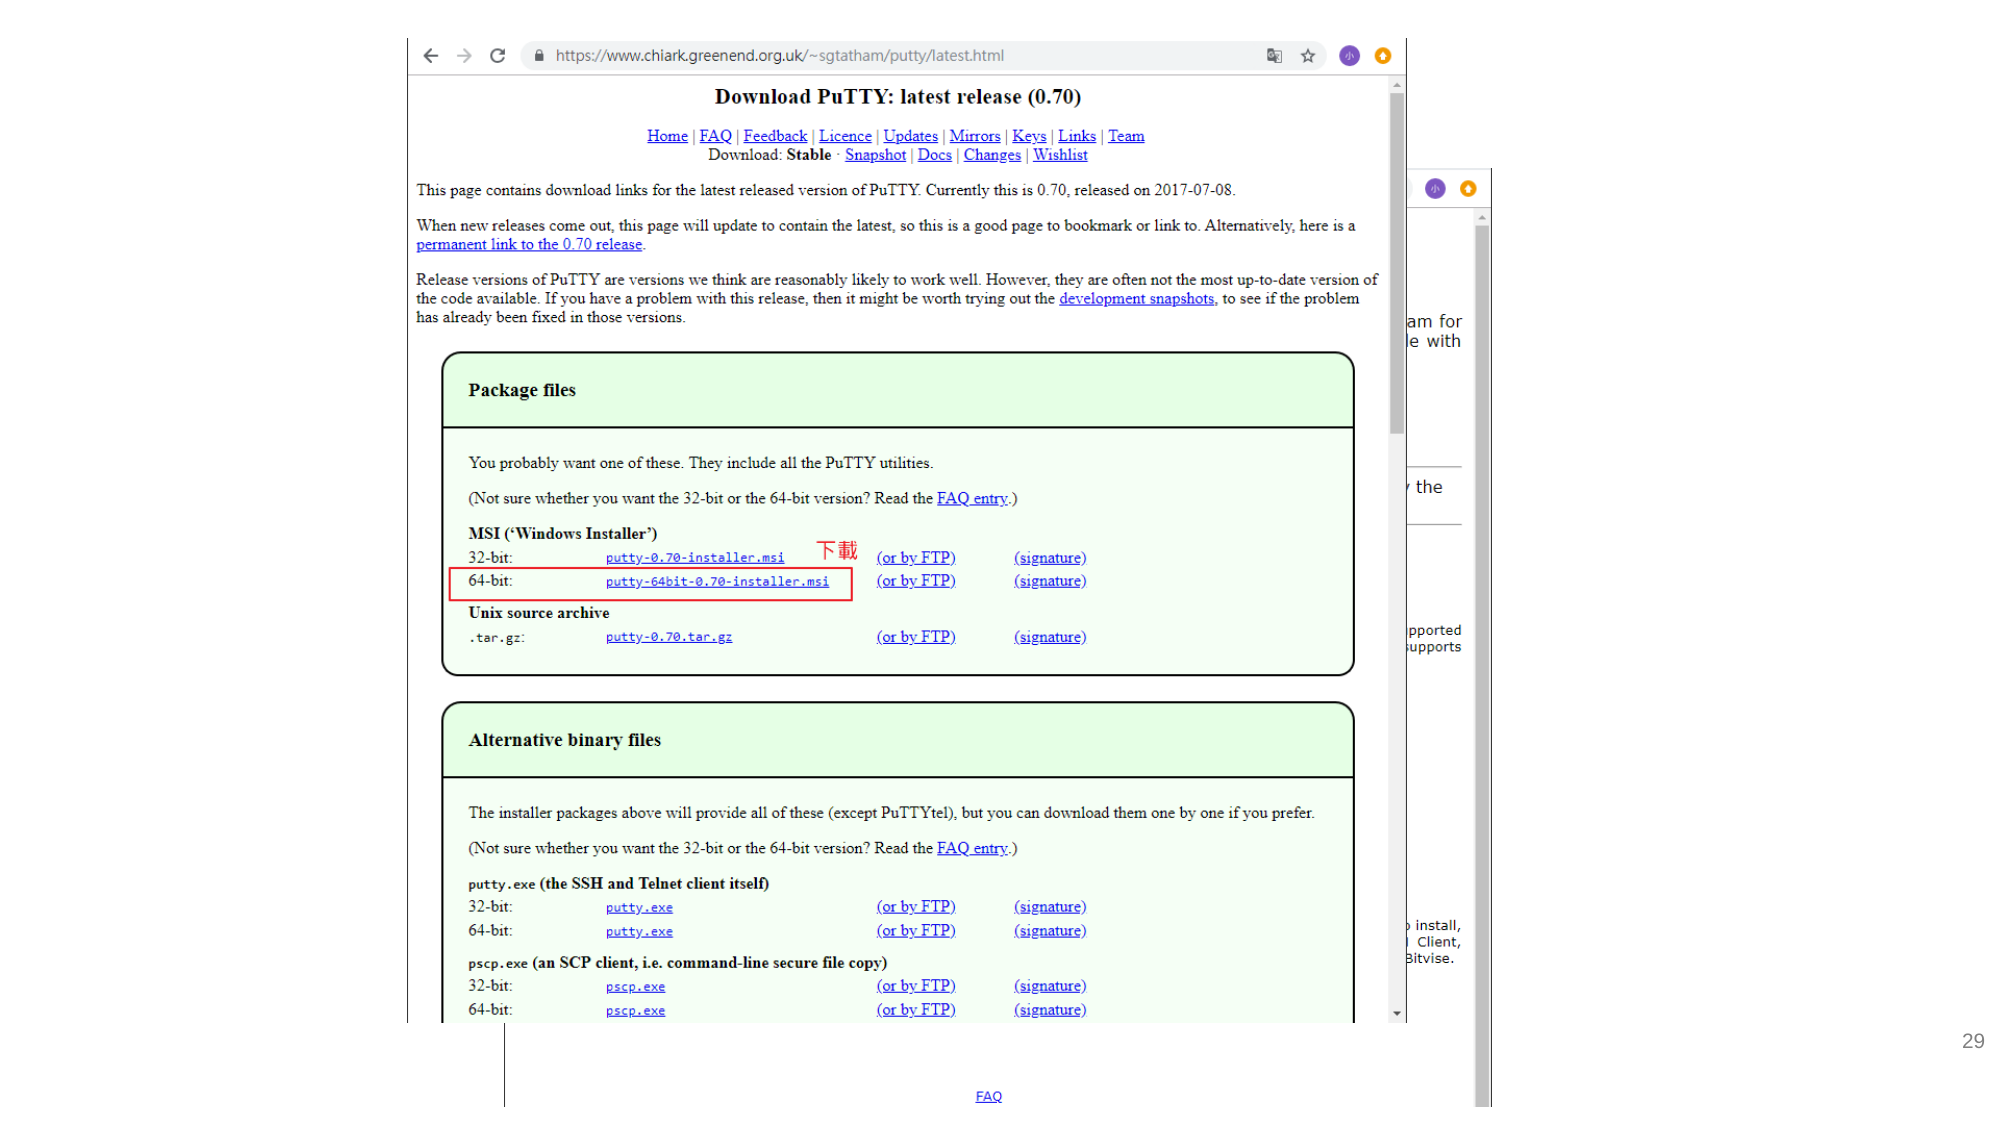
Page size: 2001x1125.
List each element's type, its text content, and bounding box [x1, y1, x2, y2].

picture [407, 38, 1492, 1107]
slide_number 29 [1522, 1022, 2000, 1057]
